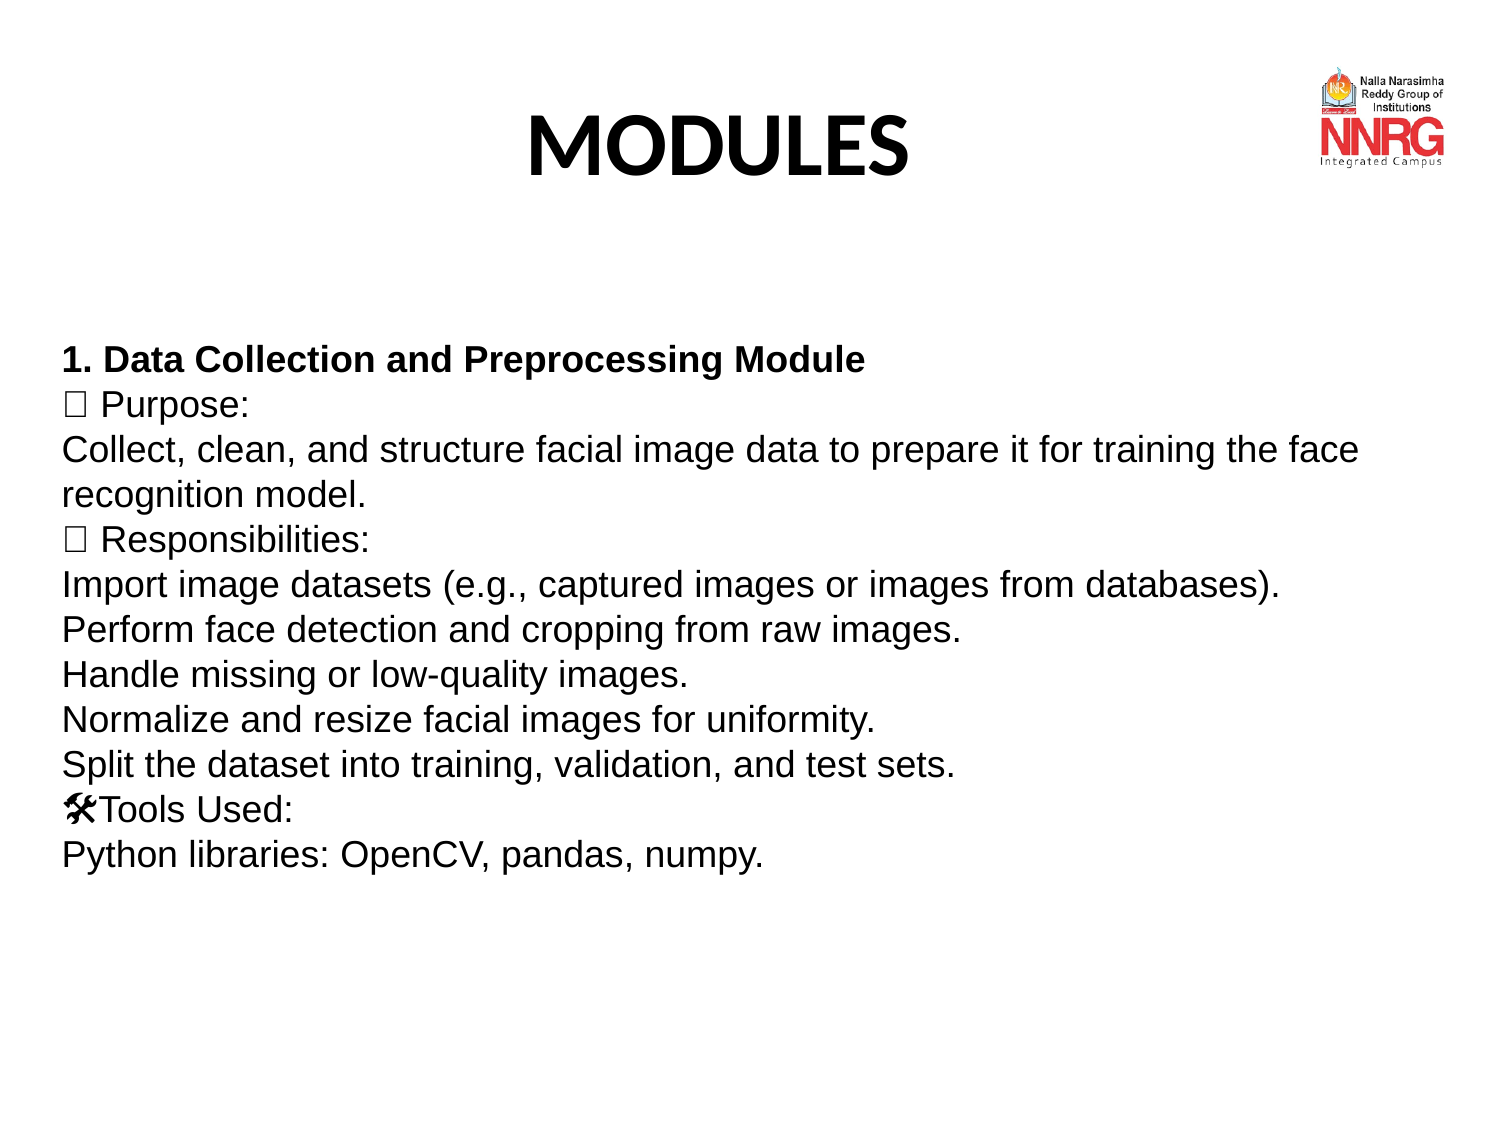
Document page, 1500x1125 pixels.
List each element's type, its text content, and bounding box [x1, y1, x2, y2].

text_box 1. Data Collection and Preprocessing Module 💡 Purpose: Collect, clean, and structure facial image data to prepare it for training the face recognition model. ✅ Responsibilities: Import image datasets (e.g., captured images or images from databases). Perform face detection and cropping from raw images. Handle missing or low-quality images. Normalize and resize facial images for uniformity. Split the dataset into training, validation, and test sets. 🛠Tools Used: Python libraries: OpenCV, pandas, numpy. [46, 328, 1407, 883]
picture [1293, 31, 1470, 209]
title MODULES [75, 45, 1425, 233]
